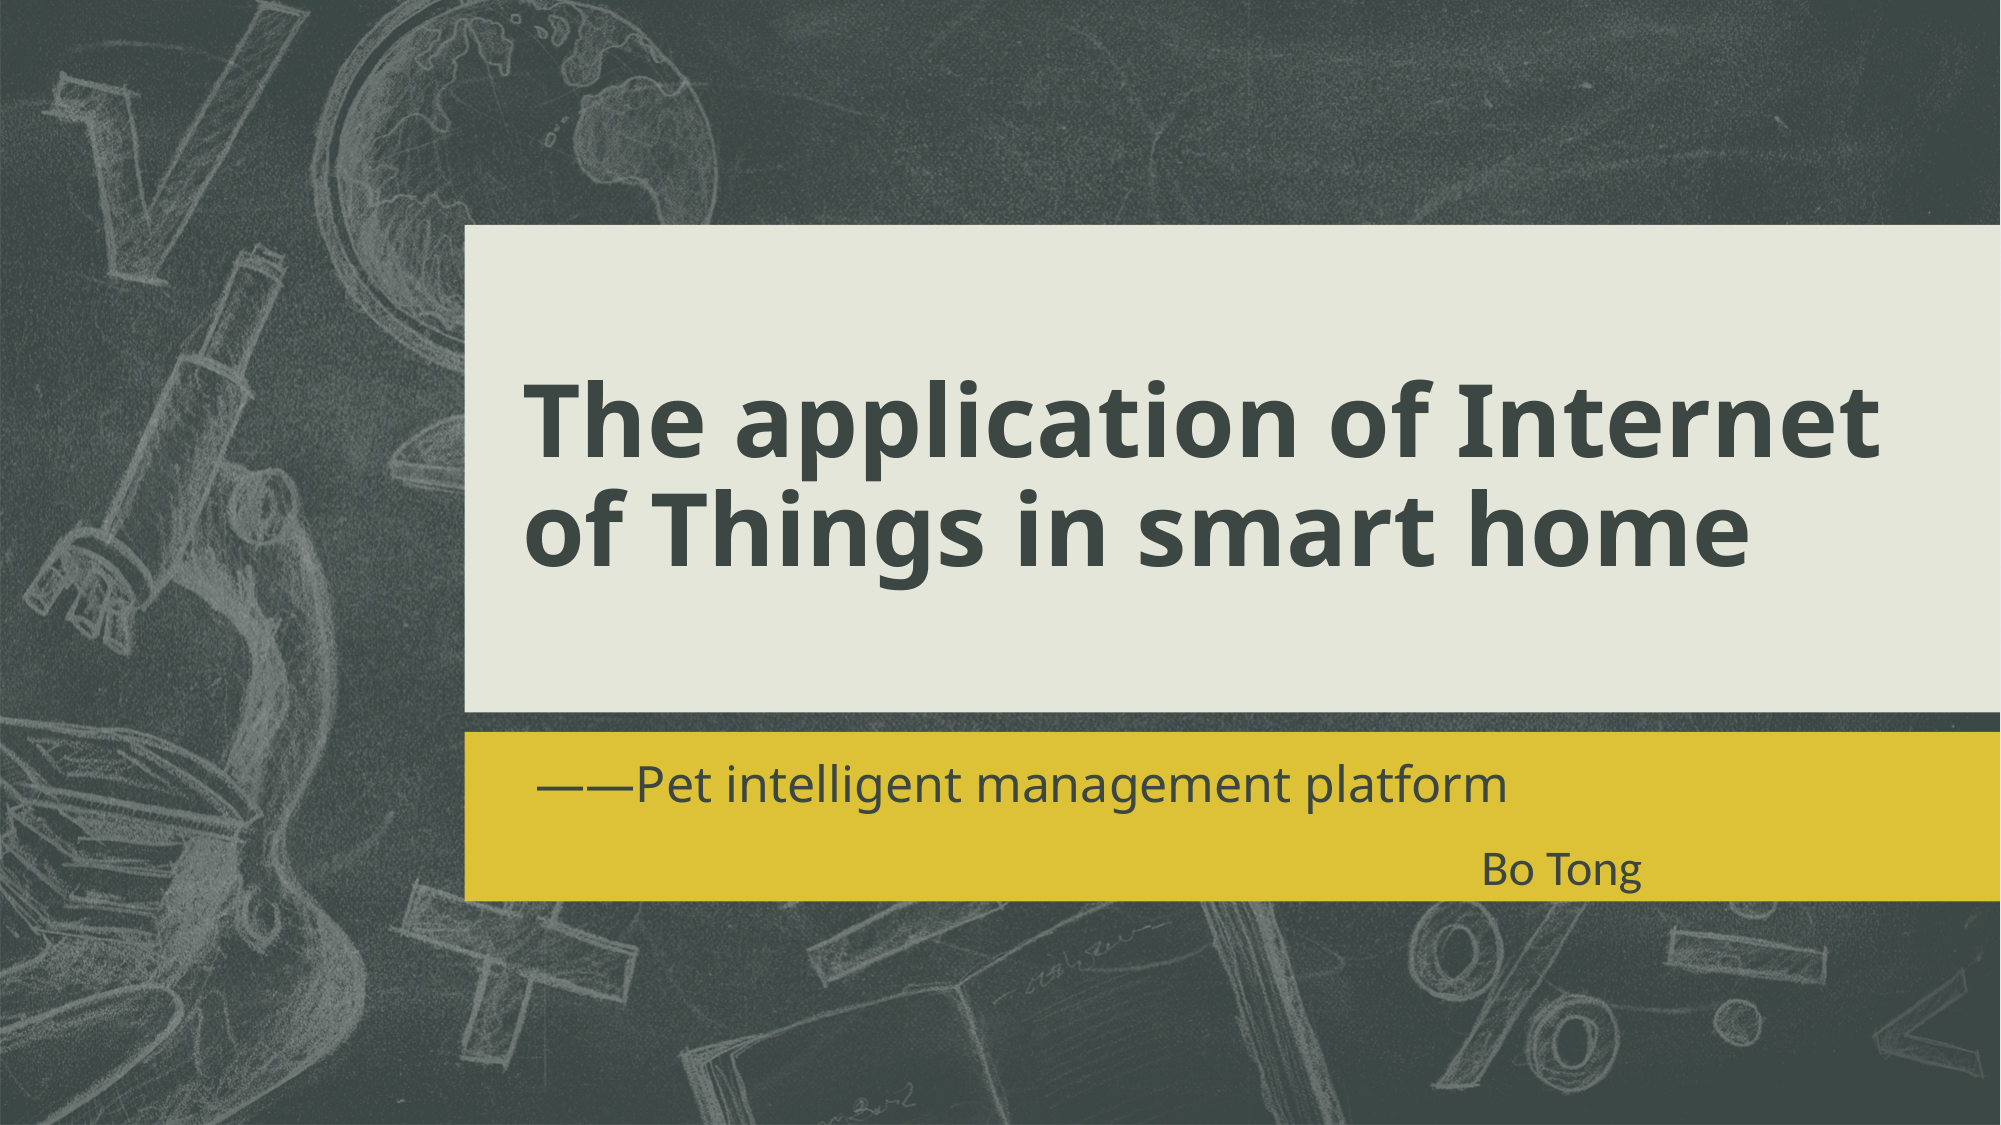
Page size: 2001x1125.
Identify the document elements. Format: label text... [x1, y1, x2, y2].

subtitle ——Pet intelligent management platform [520, 744, 1916, 887]
title The application of Internet of Things in smart home [507, 325, 1902, 718]
footer [533, 1042, 1467, 1103]
text_box Bo Tong [1466, 827, 1879, 903]
picture [0, 0, 2001, 1125]
